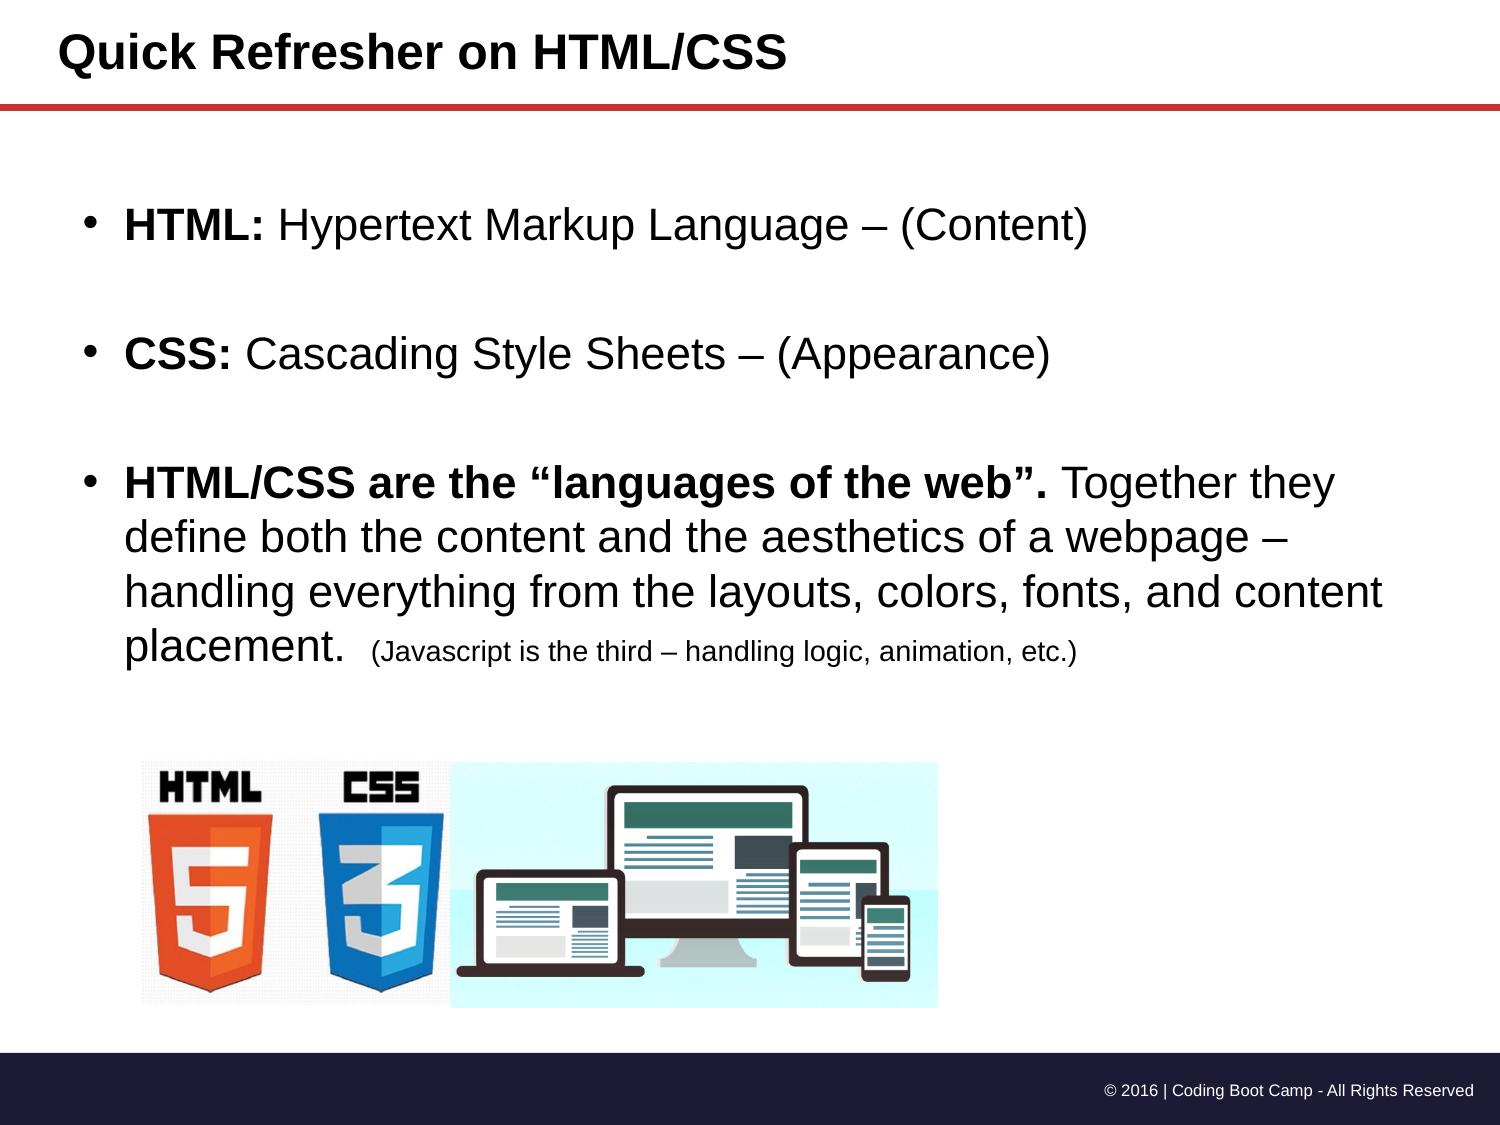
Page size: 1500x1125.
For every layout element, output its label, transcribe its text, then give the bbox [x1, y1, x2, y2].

text_box HTML: Hypertext Markup Language – (Content) CSS: Cascading Style Sheets – (Appearance) HTML/CSS are the “languages of the web”. Together they define both the content and the aesthetics of a webpage – handling everything from the layouts, colors, fonts, and content placement. (Javascript is the third – handling logic, animation, etc.) [74, 187, 1413, 681]
title Quick Refresher on HTML/CSS [49, 0, 948, 108]
picture [142, 759, 938, 1008]
